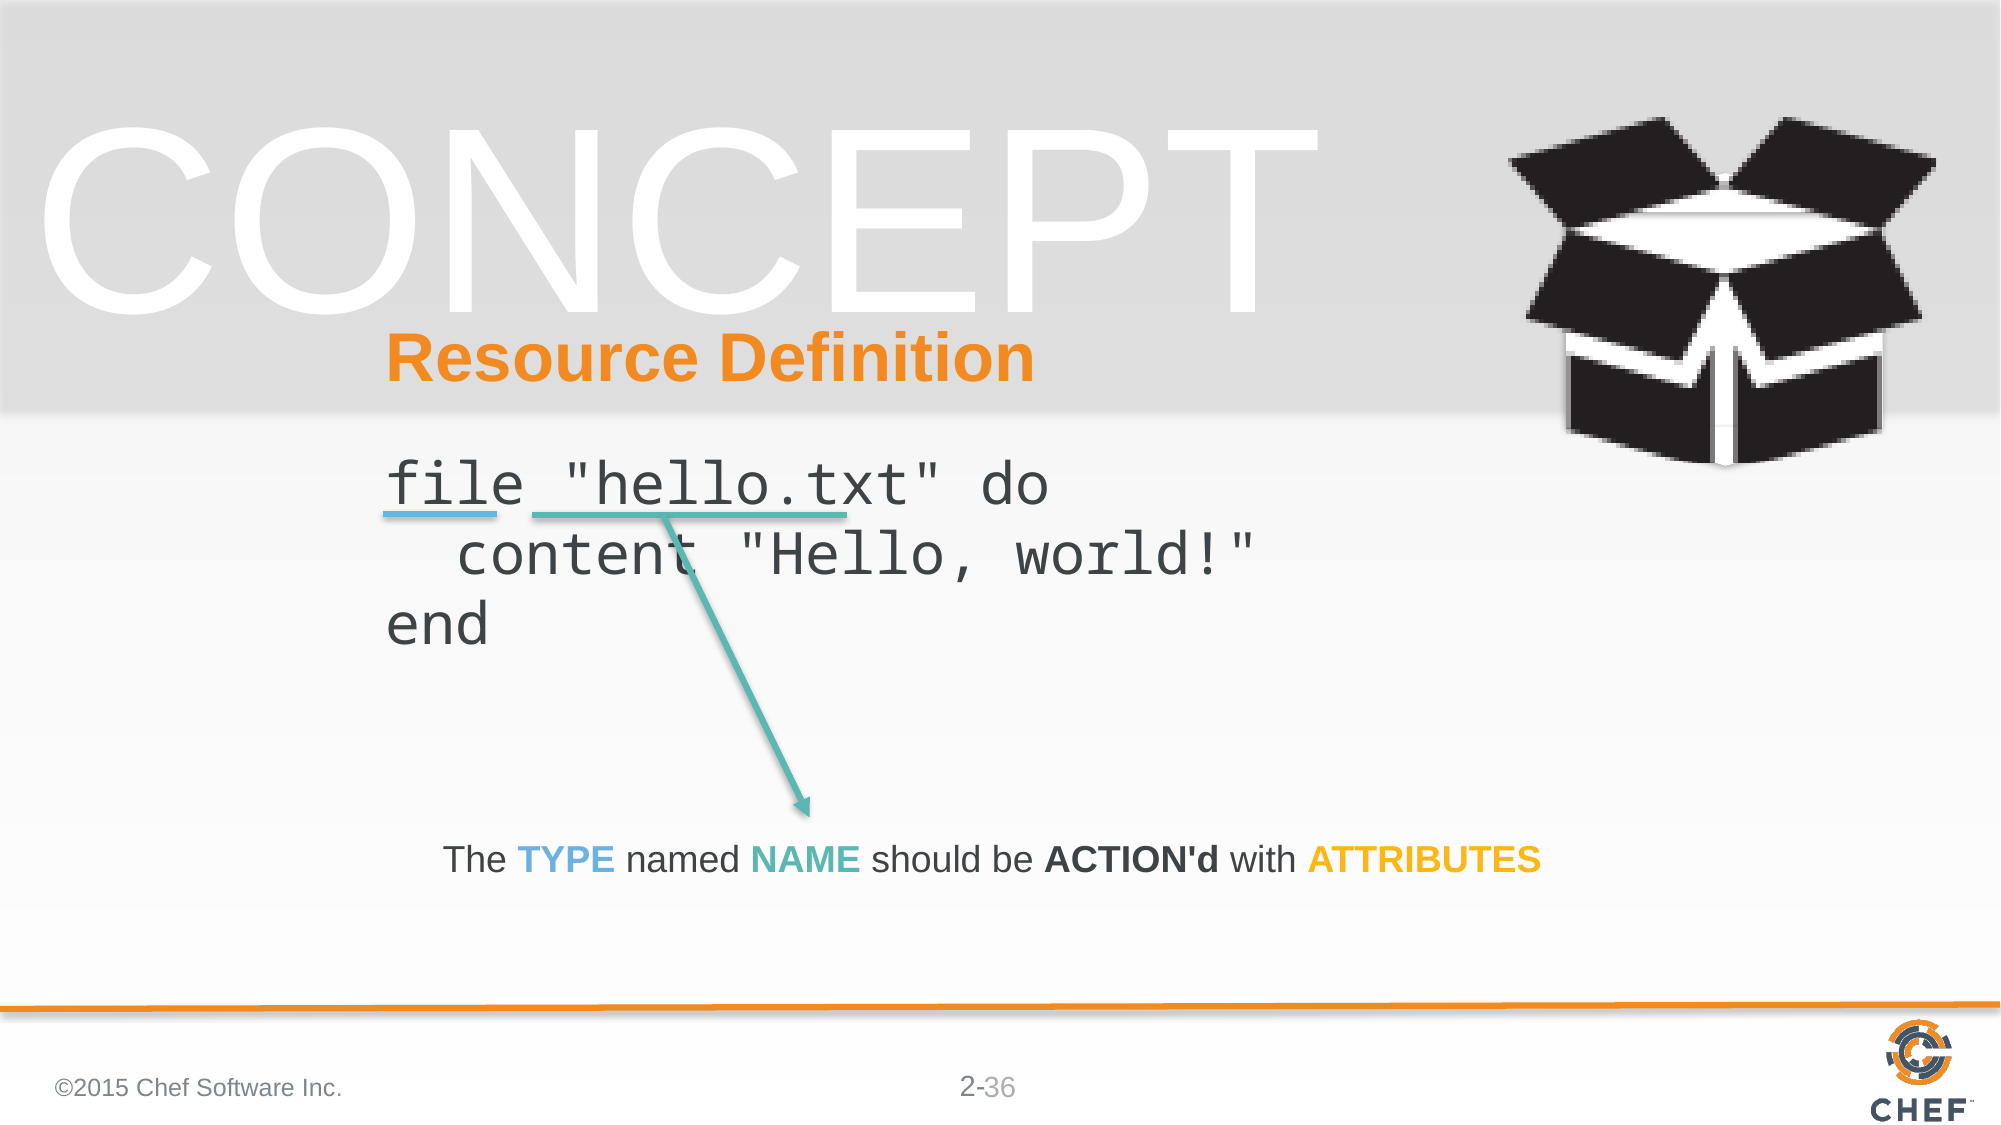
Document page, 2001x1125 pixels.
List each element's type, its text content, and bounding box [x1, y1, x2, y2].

text_box The TYPE named NAME should be ACTION'd with ATTRIBUTES [427, 819, 1573, 970]
slide_number 36 [774, 1055, 1225, 1116]
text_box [662, 514, 810, 818]
subtitle file "hello.txt" do content "Hello, world!" end [370, 431, 1721, 844]
picture [1863, 1008, 1980, 1125]
footer ©2015 Chef Software Inc. [39, 1055, 739, 1118]
text_box [416, 901, 567, 1052]
title Resource Definition [370, 307, 1721, 412]
